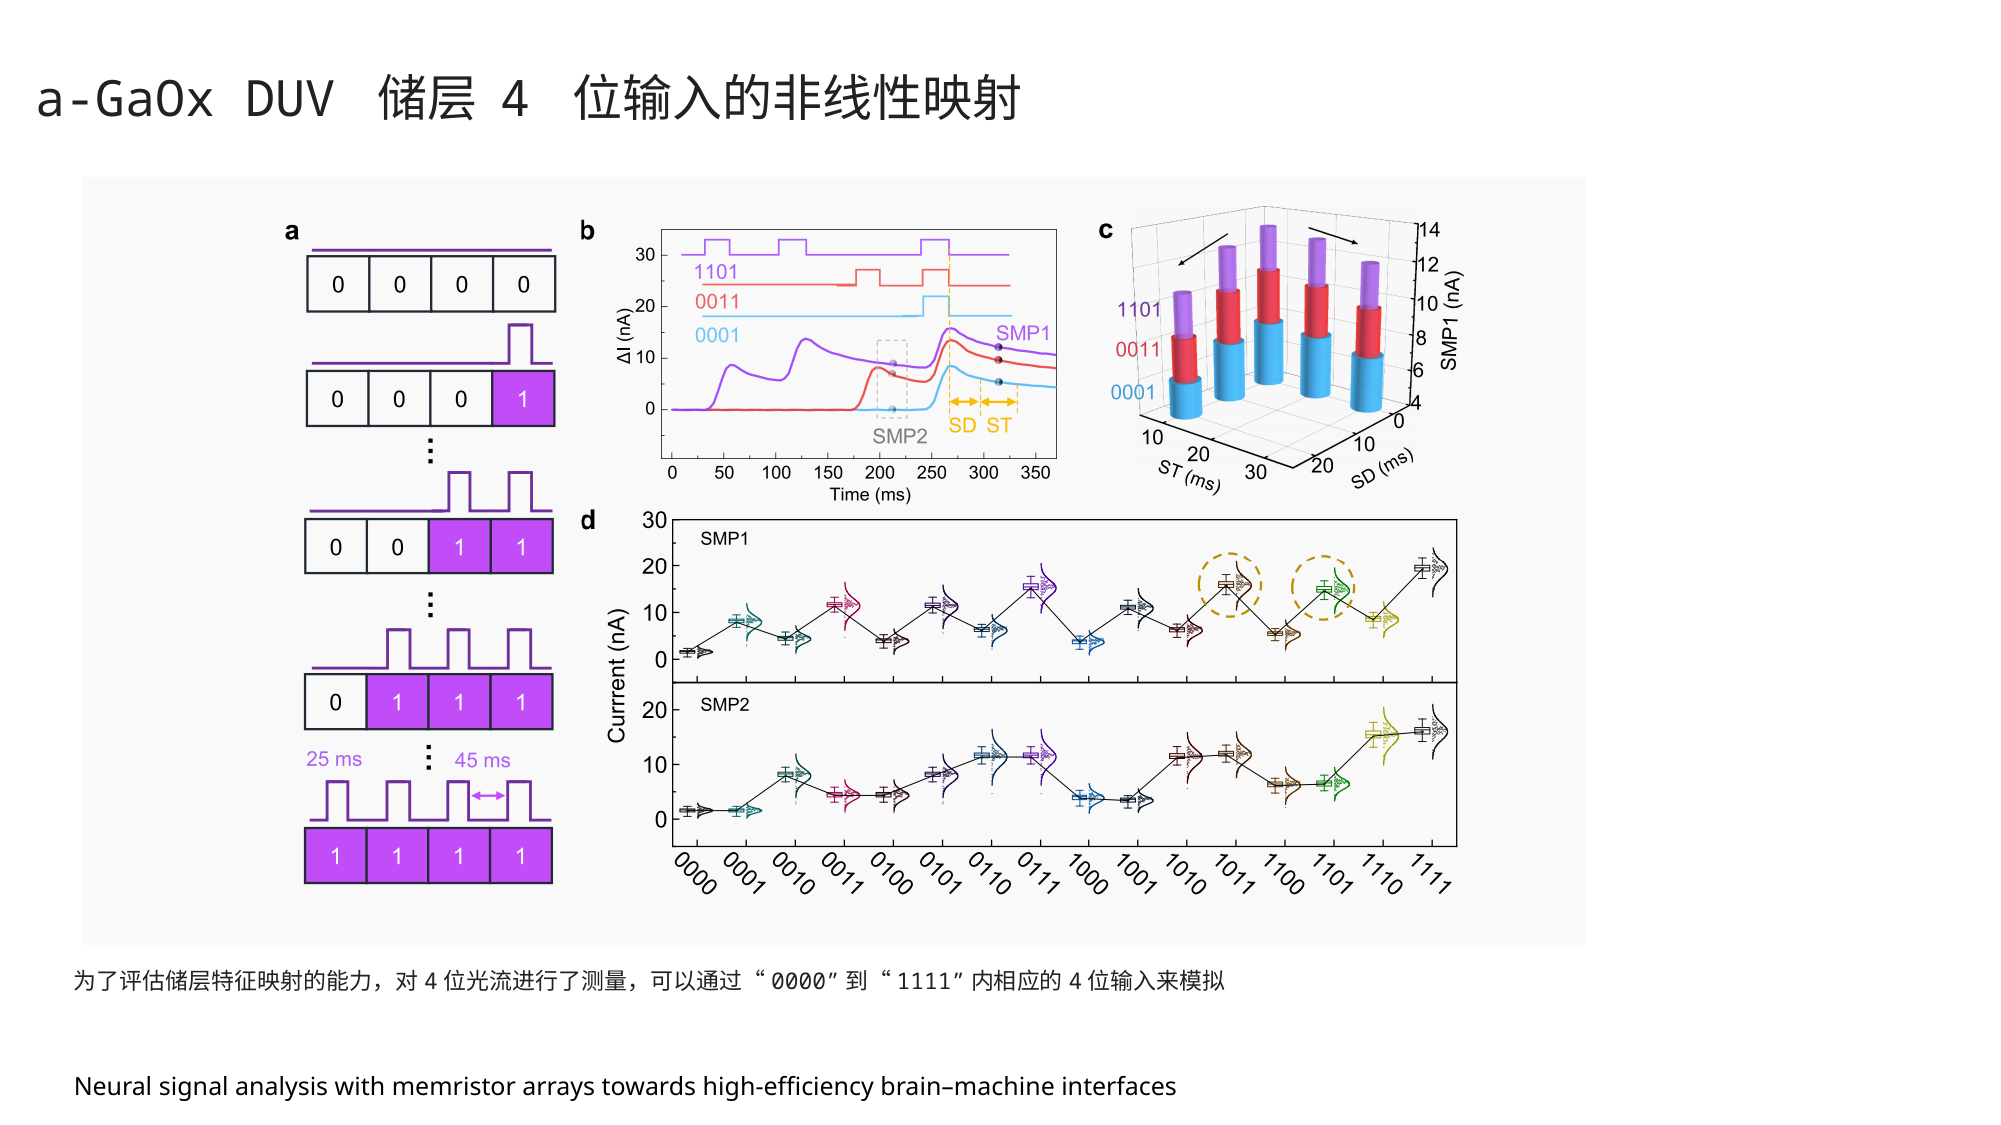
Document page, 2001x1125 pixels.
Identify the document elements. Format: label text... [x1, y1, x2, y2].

text_box Neural signal analysis with memristor arrays towards high-efficiency brain–machine interfaces [58, 1062, 1976, 1108]
text_box a-GaOx DUV 储层 4 位输入的非线性映射 [20, 58, 1038, 134]
text_box 为了评估储层特征映射的能力，对4位光流进行了测量，可以通过“0000”到“1111”内相应的4位输入来模拟 [58, 959, 1776, 1030]
picture [82, 177, 1585, 945]
